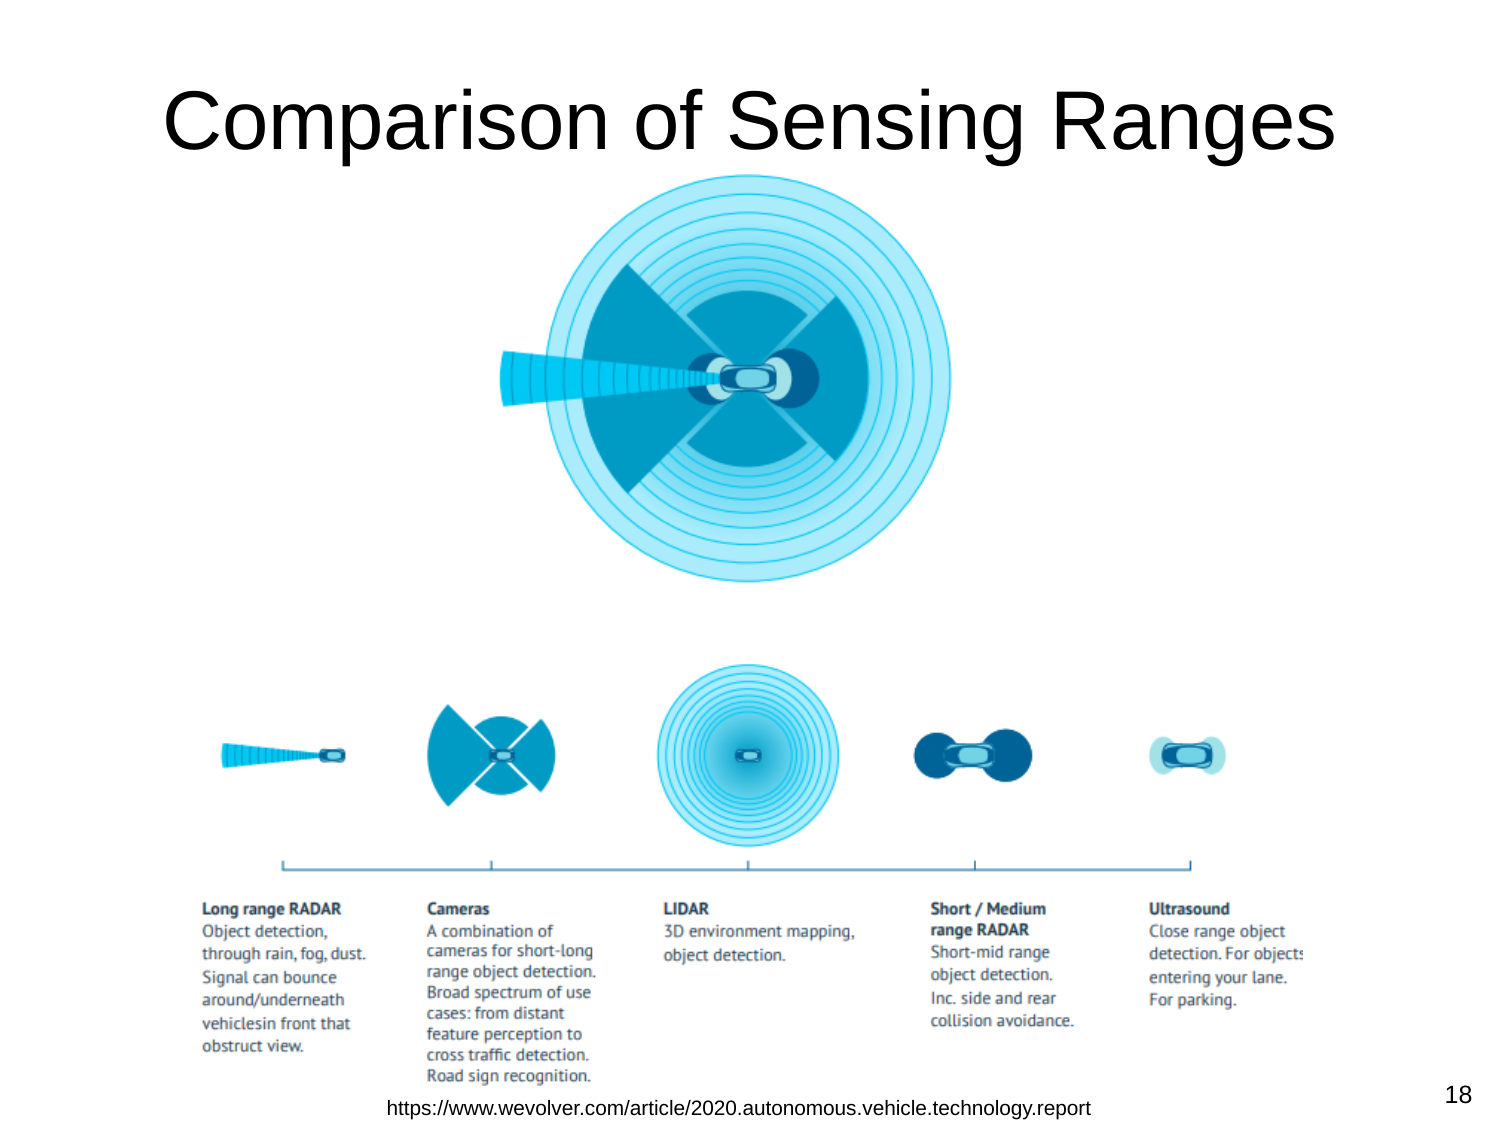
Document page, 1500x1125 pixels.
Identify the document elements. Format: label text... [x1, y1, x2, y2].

slide_number 18 [1137, 1070, 1488, 1112]
picture [196, 173, 1304, 1092]
title Comparison of Sensing Ranges [74, 44, 1426, 188]
text_box https://www.wevolver.com/article/2020.autonomous.vehicle.technology.report [371, 1100, 1128, 1125]
